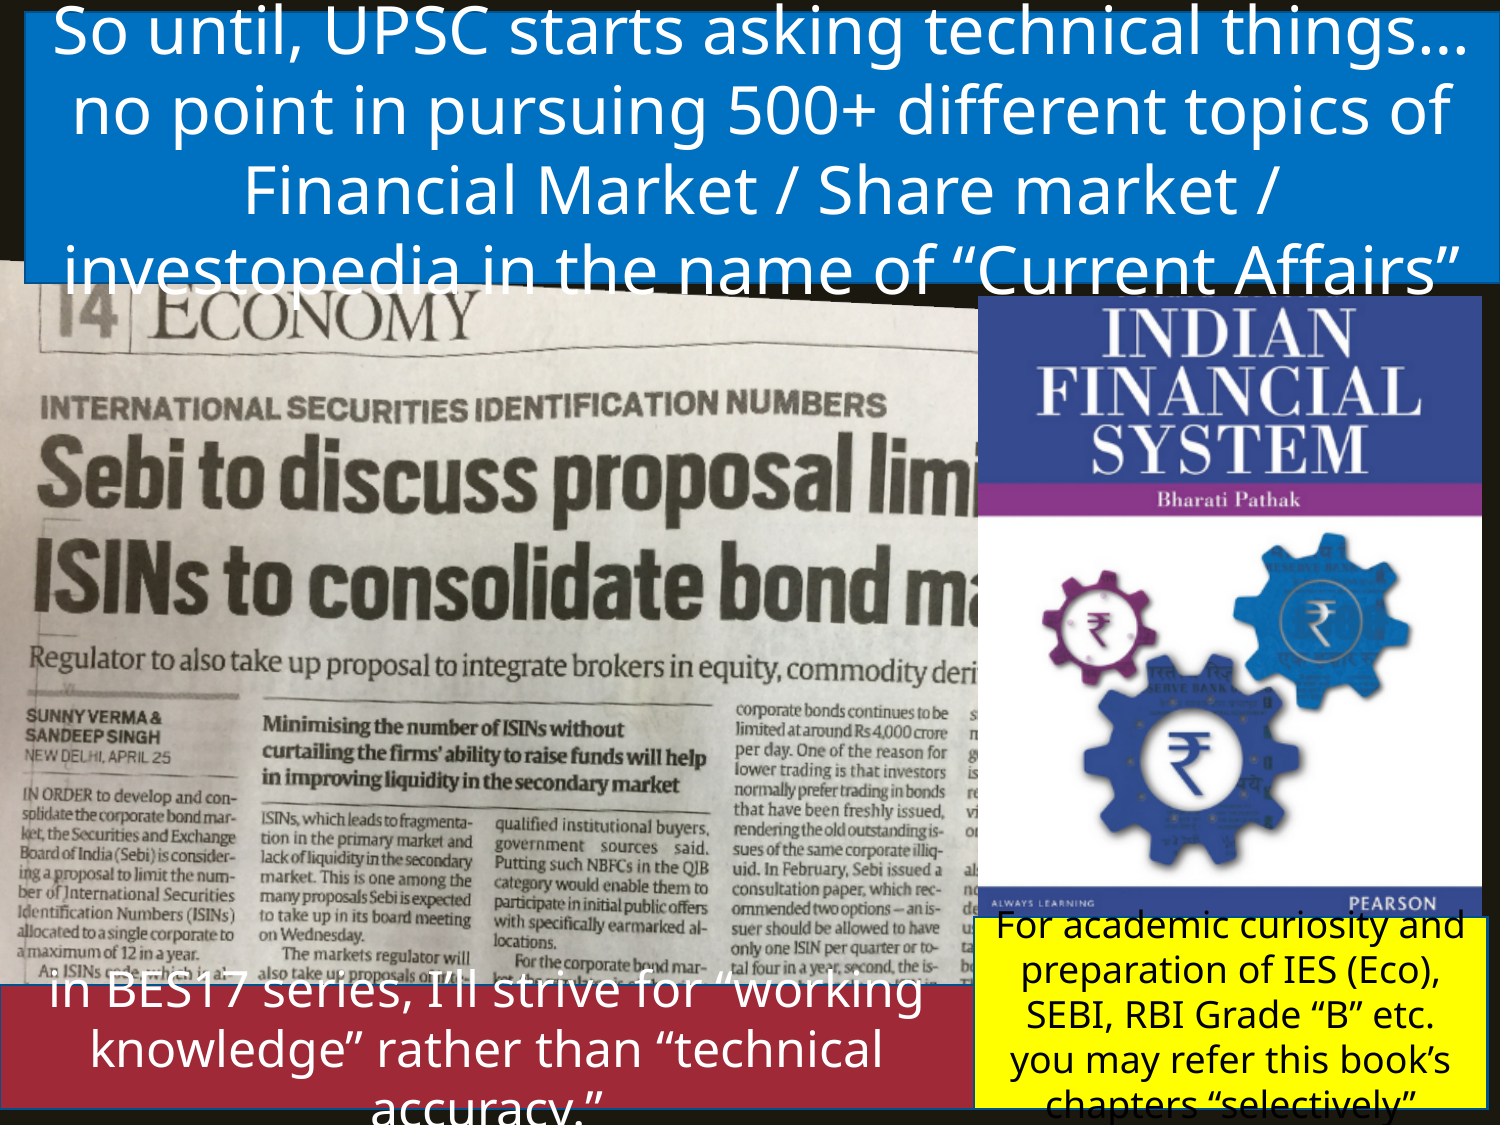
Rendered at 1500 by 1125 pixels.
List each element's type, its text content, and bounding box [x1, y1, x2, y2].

text_box in BES17 series, I’ll strive for “working knowledge” rather than “technical accuracy.” [0, 984, 203, 1110]
text_box For academic curiosity and preparation of IES (Eco), SEBI, RBI Grade “B” etc. you may refer this book’s chapters “selectively” [973, 916, 1489, 1110]
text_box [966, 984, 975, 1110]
picture [0, 56, 1482, 1125]
text_box So until, UPSC starts asking technical things… no point in pursuing 500+ different topics of Financial Market / Share market / investopedia in the name of “Current Affairs” [24, 11, 1500, 284]
